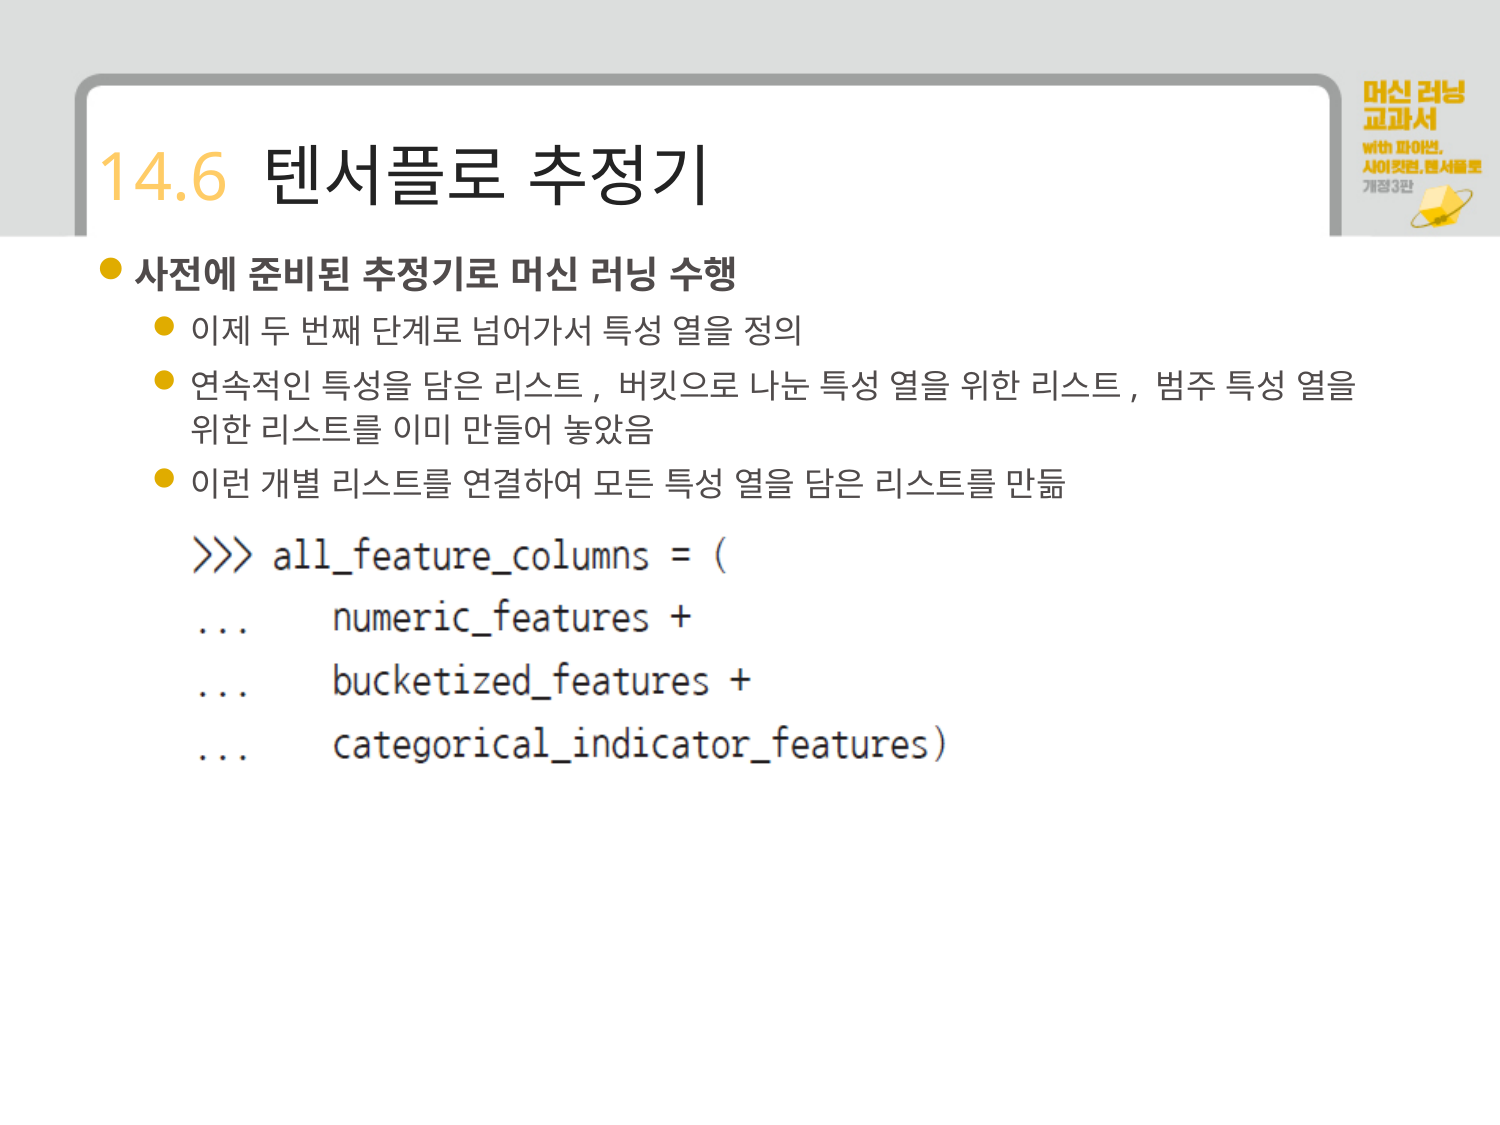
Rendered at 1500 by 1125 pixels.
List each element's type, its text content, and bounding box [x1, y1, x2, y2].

picture [0, 0, 1500, 1125]
title 14.6 텐서플로 추정기 [81, 90, 1412, 222]
list 사전에 준비된 추정기로 머신 러닝 수행 이제 두 번째 단계로 넘어가서 특성 열을 정의 연속적인 특성을 담은 리스트, 버킷으로 나눈 특성 열을 위한 리스트, 범주 특성 열을 위한 리스트를 이미 만들어 놓았음 이런 개별 리스트를 연결하여 모든 특성 열을 담은 리스트를 만듦 [81, 239, 1440, 1054]
